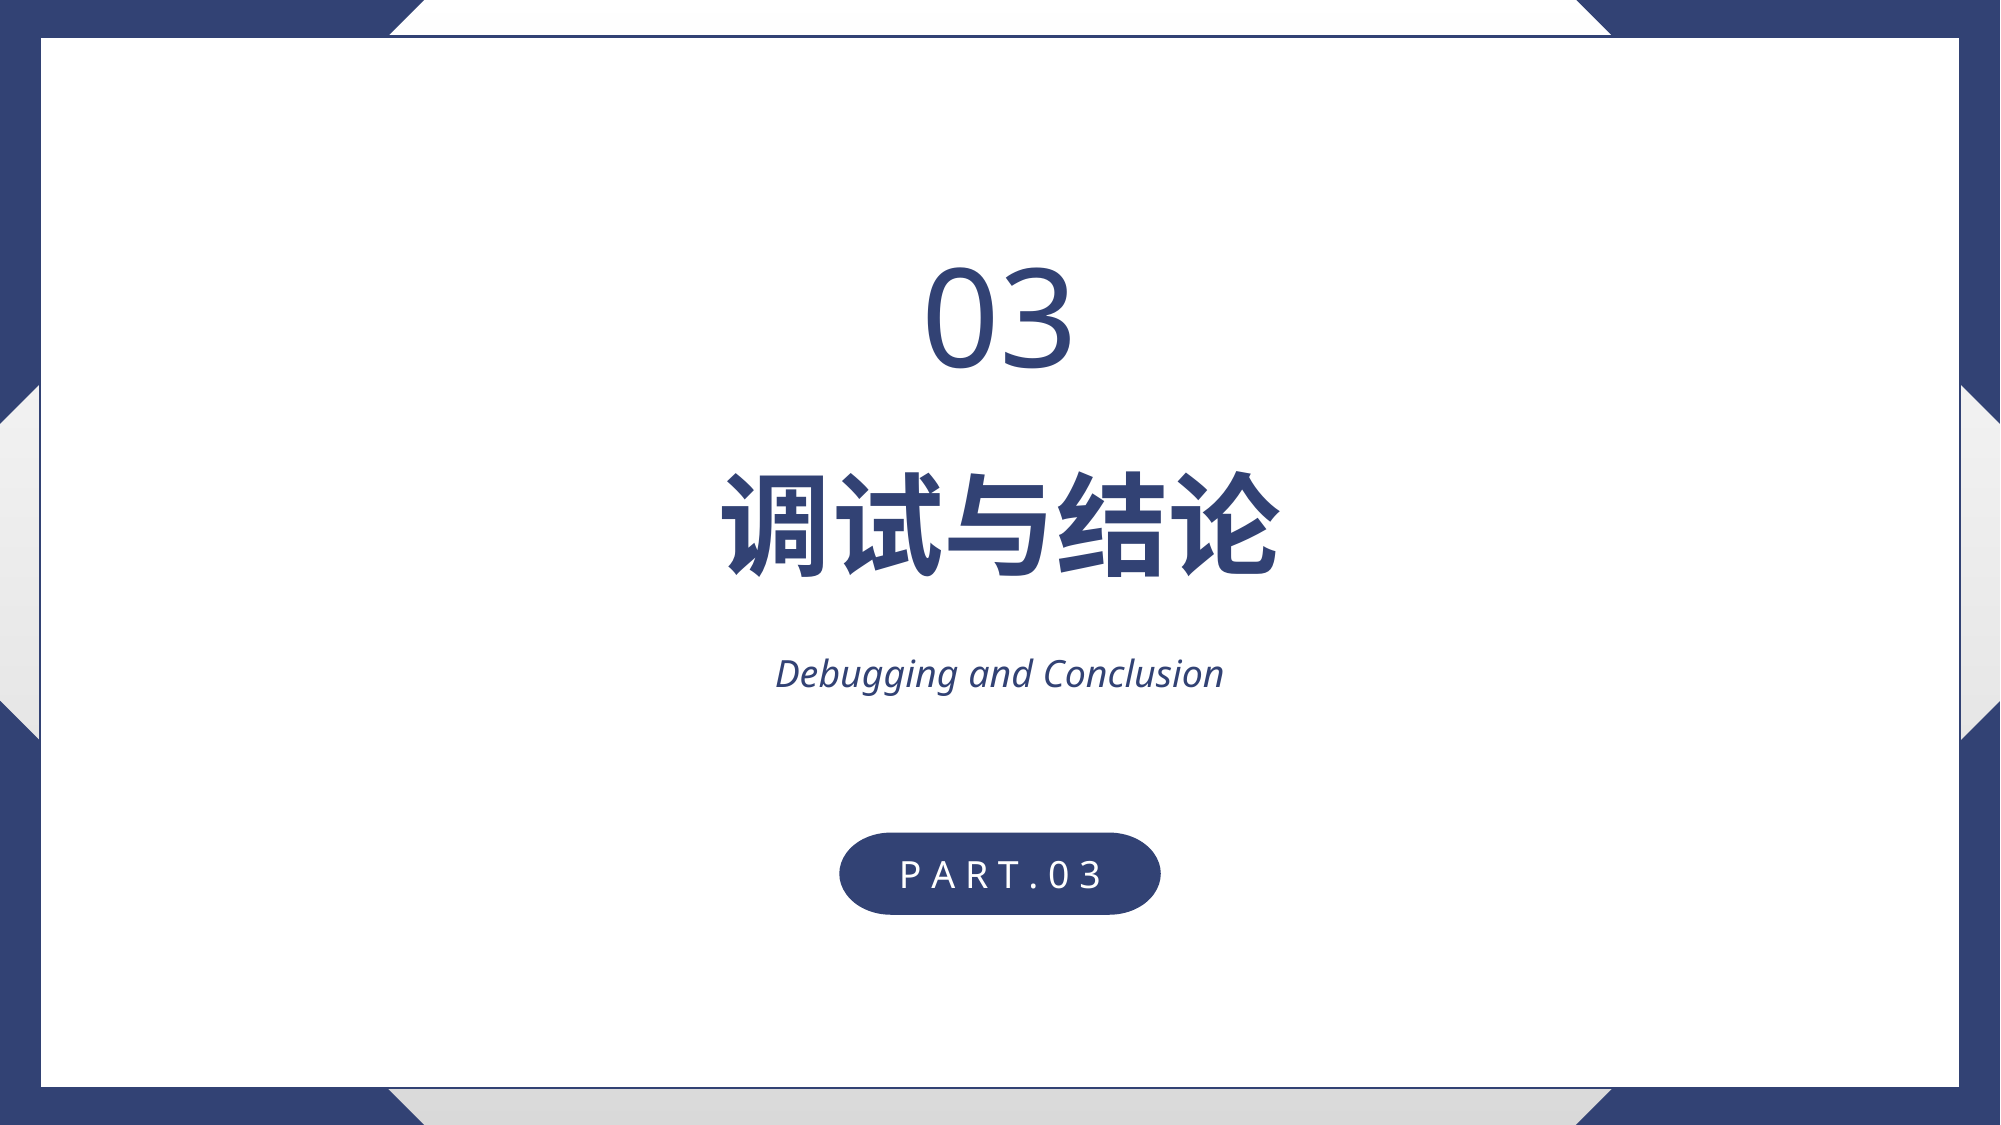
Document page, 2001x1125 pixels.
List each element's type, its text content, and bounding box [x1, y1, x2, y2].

text_box P A R T . 0 3 [838, 831, 1162, 916]
text_box [1574, 699, 2000, 1125]
text_box 调试与结论 [285, 447, 1715, 598]
text_box [39, 35, 1961, 1089]
text_box [0, 699, 426, 1125]
text_box [0, 0, 426, 426]
text_box [1574, 0, 2000, 426]
text_box Debugging and Conclusion [282, 642, 1718, 702]
text_box 03 [803, 222, 1197, 403]
